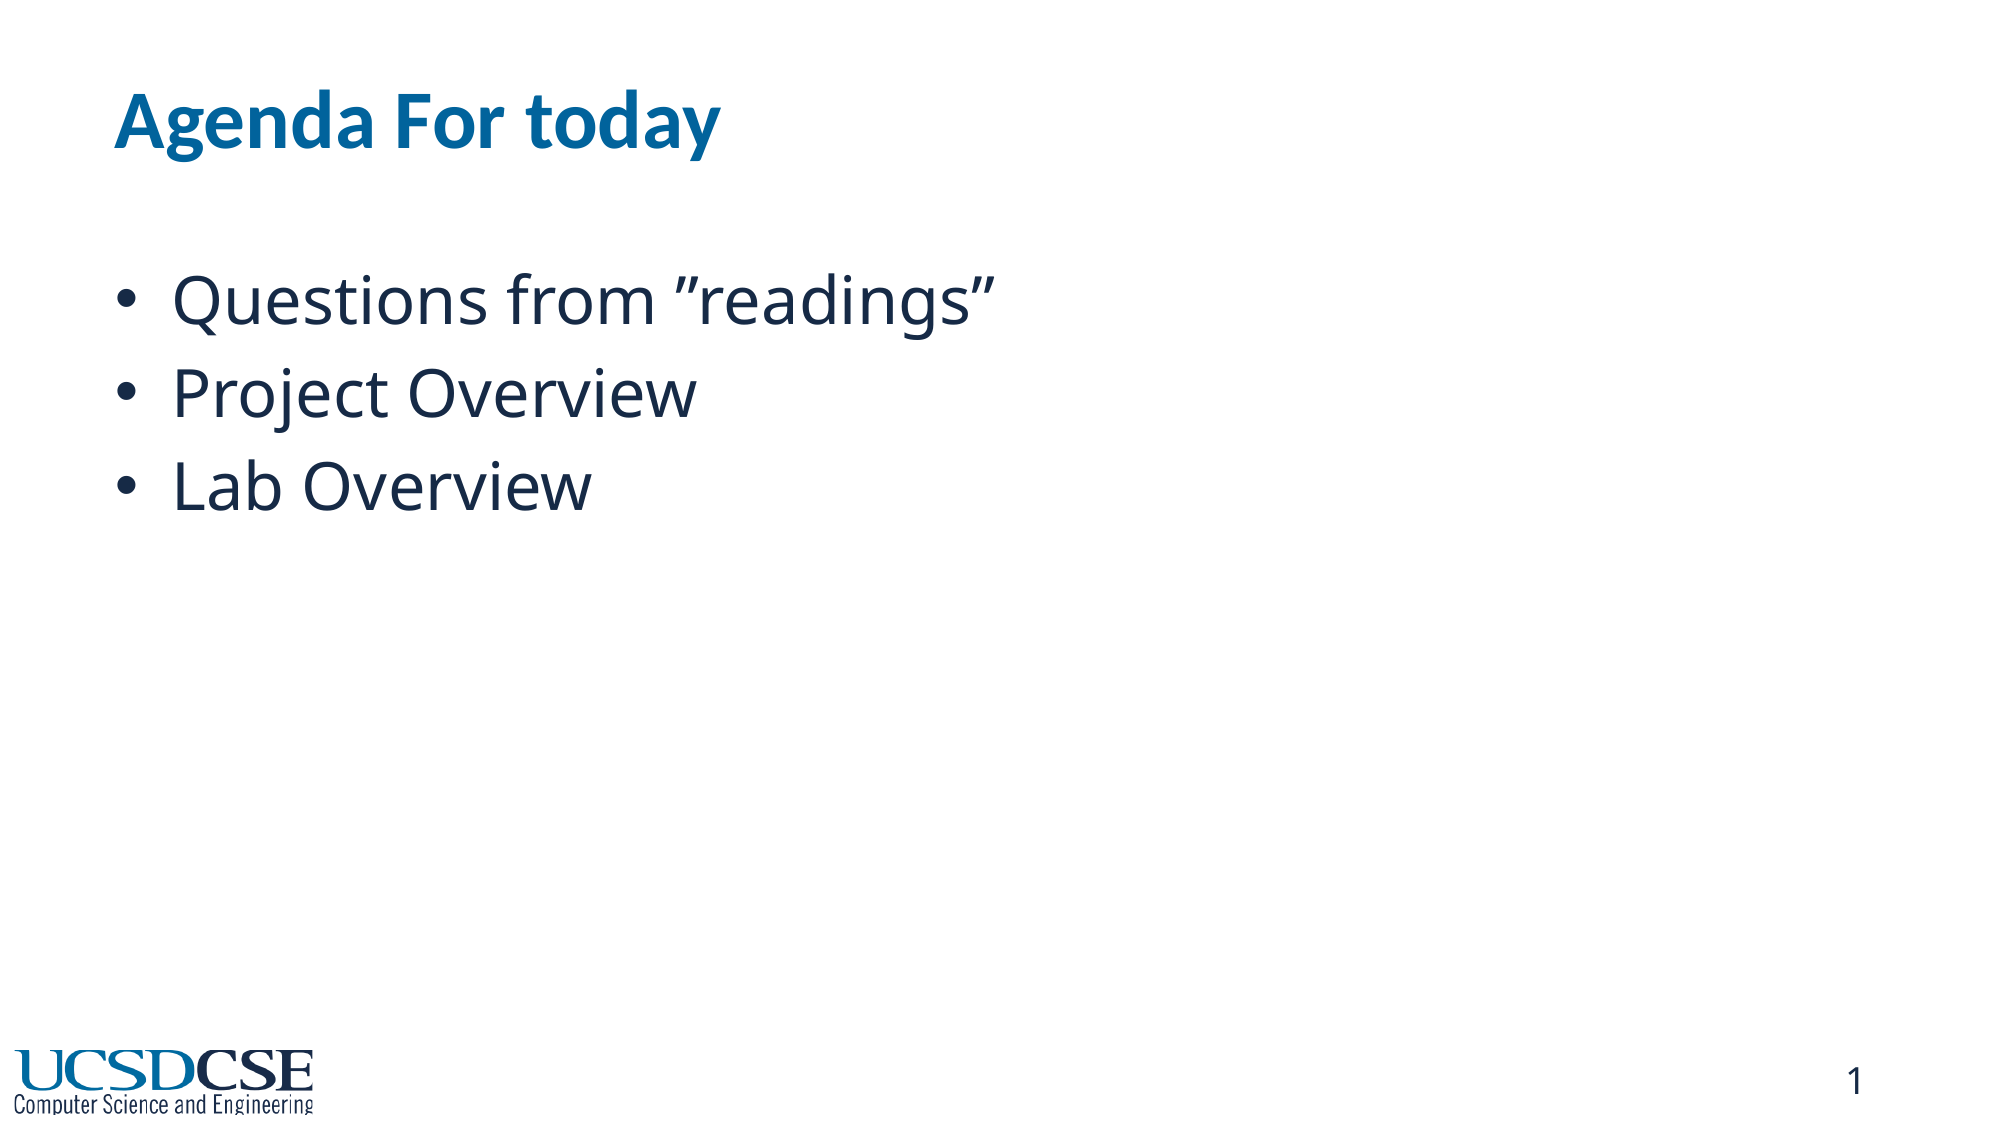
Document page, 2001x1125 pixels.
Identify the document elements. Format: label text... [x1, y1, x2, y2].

title Agenda For today [99, 9, 1900, 222]
list Questions from ”readings” Project Overview Lab Overview [99, 249, 1900, 1005]
